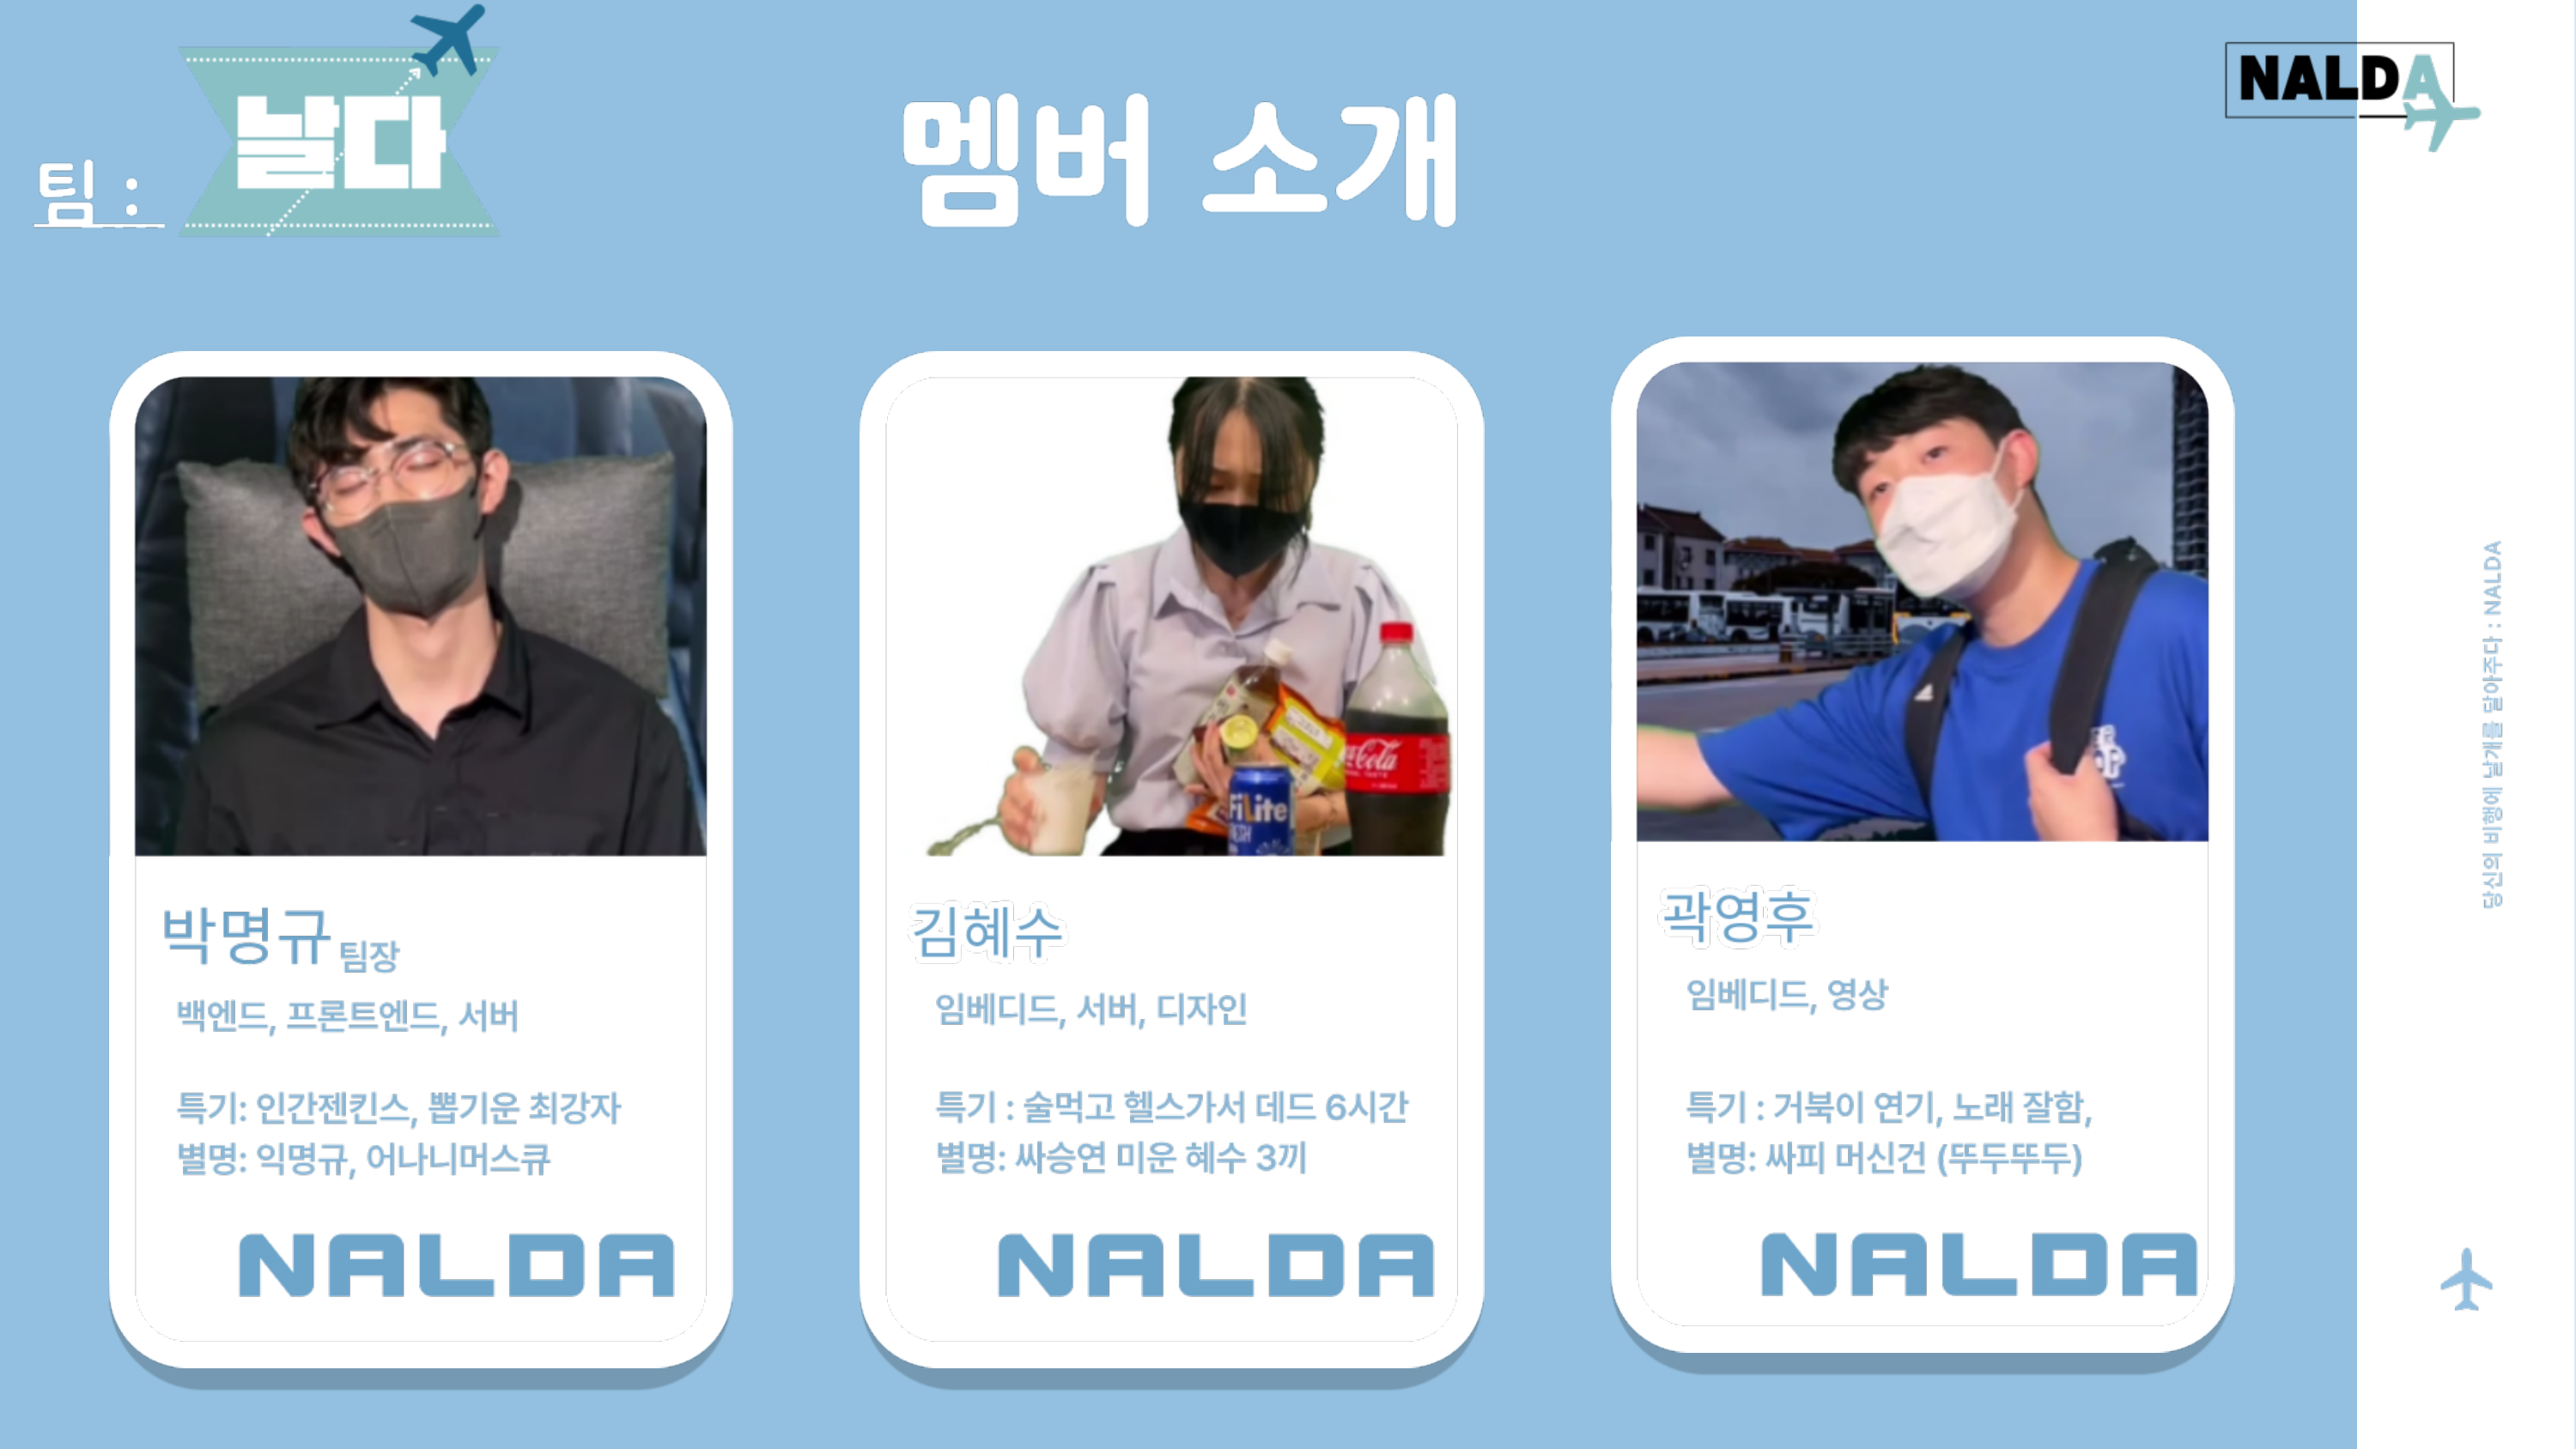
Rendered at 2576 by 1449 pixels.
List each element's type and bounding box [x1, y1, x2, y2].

text_box [176, 0, 502, 296]
text_box [108, 351, 734, 1368]
text_box [860, 351, 1485, 1368]
text_box [2357, 0, 2576, 773]
text_box [2204, 0, 2484, 226]
picture [0, 0, 2576, 1449]
text_box [2357, 823, 2576, 1449]
text_box [1610, 336, 2236, 1353]
text_box [2434, 1253, 2499, 1306]
